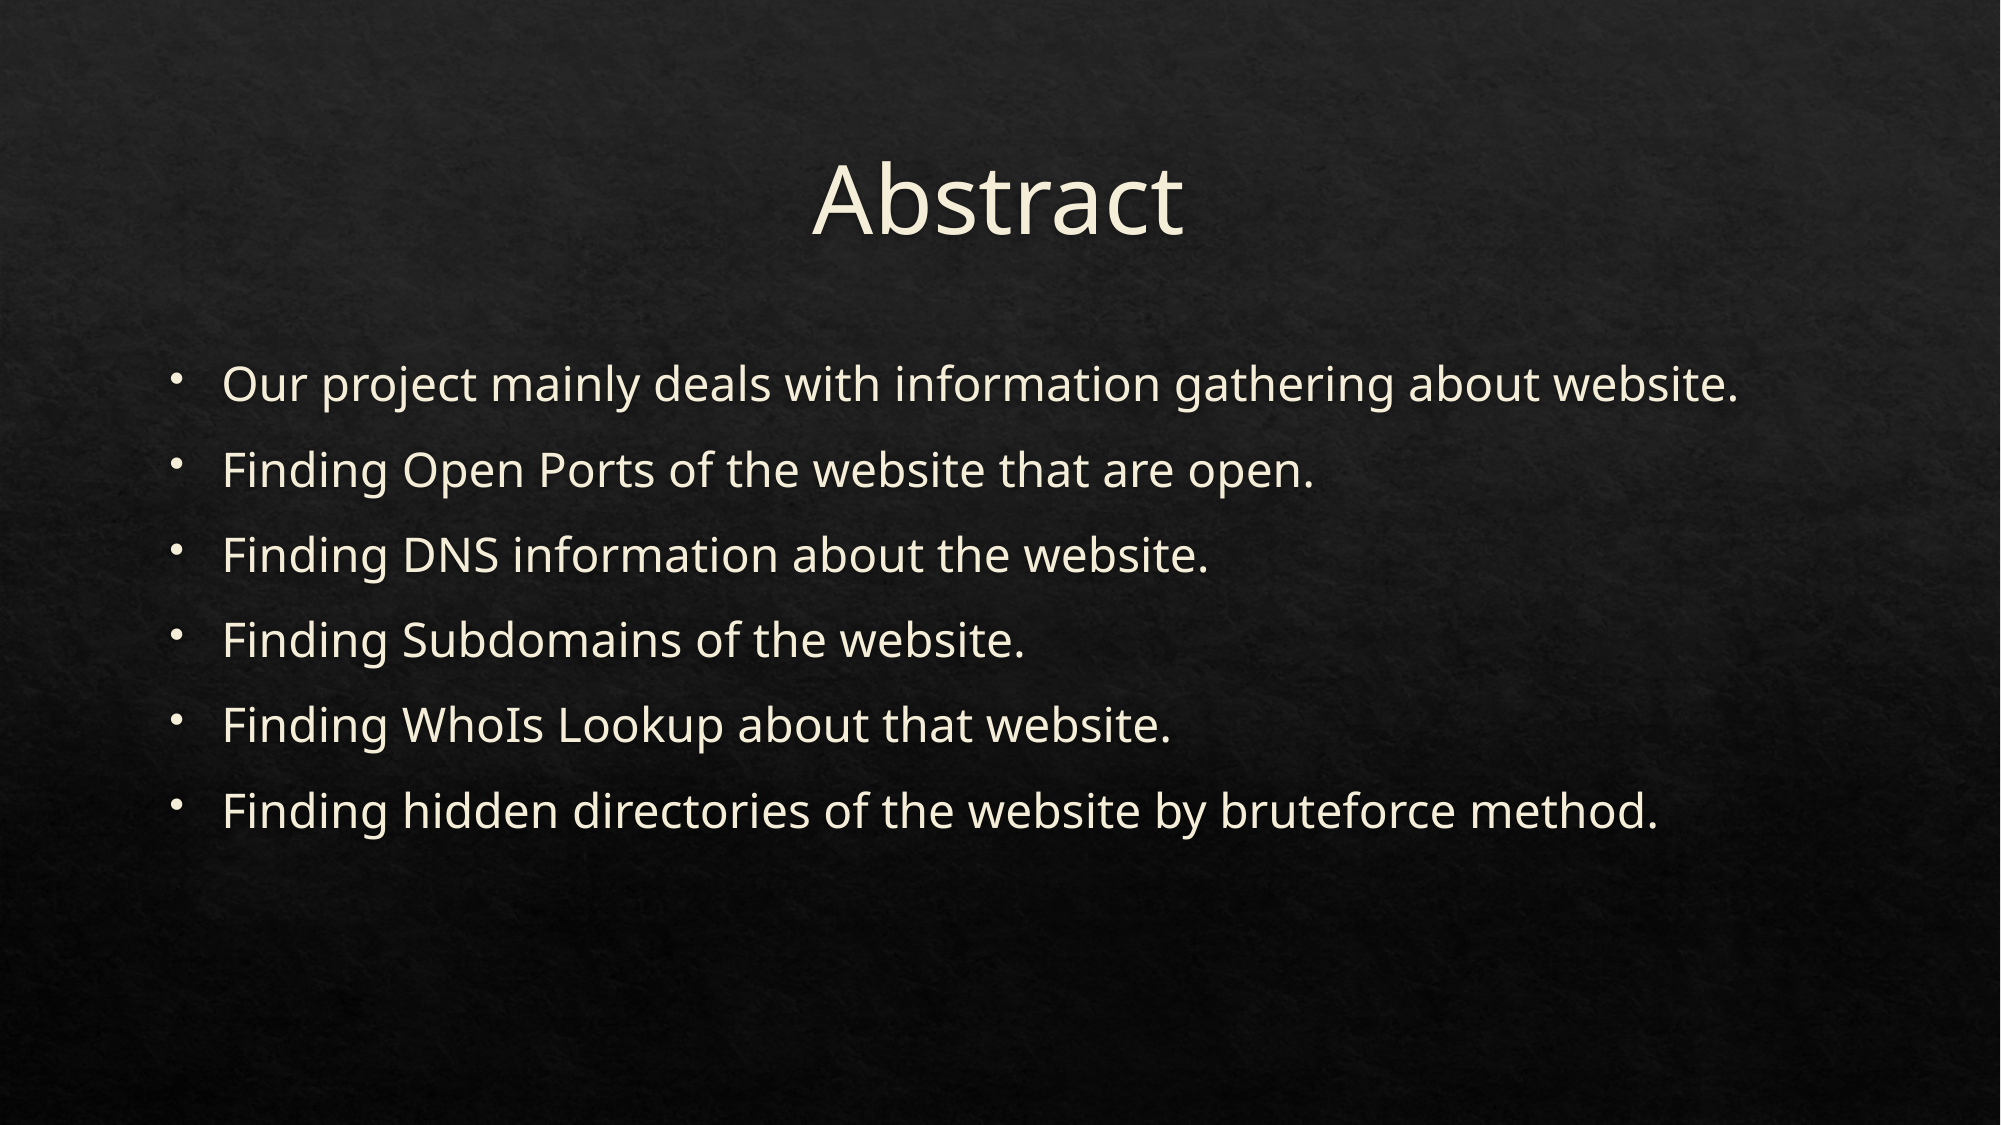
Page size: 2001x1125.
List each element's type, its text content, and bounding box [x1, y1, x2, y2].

title Abstract [149, 99, 1849, 307]
list Our project mainly deals with information gathering about website. Finding Open Ports of the website that are open. Finding DNS information about the website. Finding Subdomains of the website. Finding WhoIs Lookup about that website. Finding hidden directories of the website by bruteforce method. [149, 340, 1849, 950]
